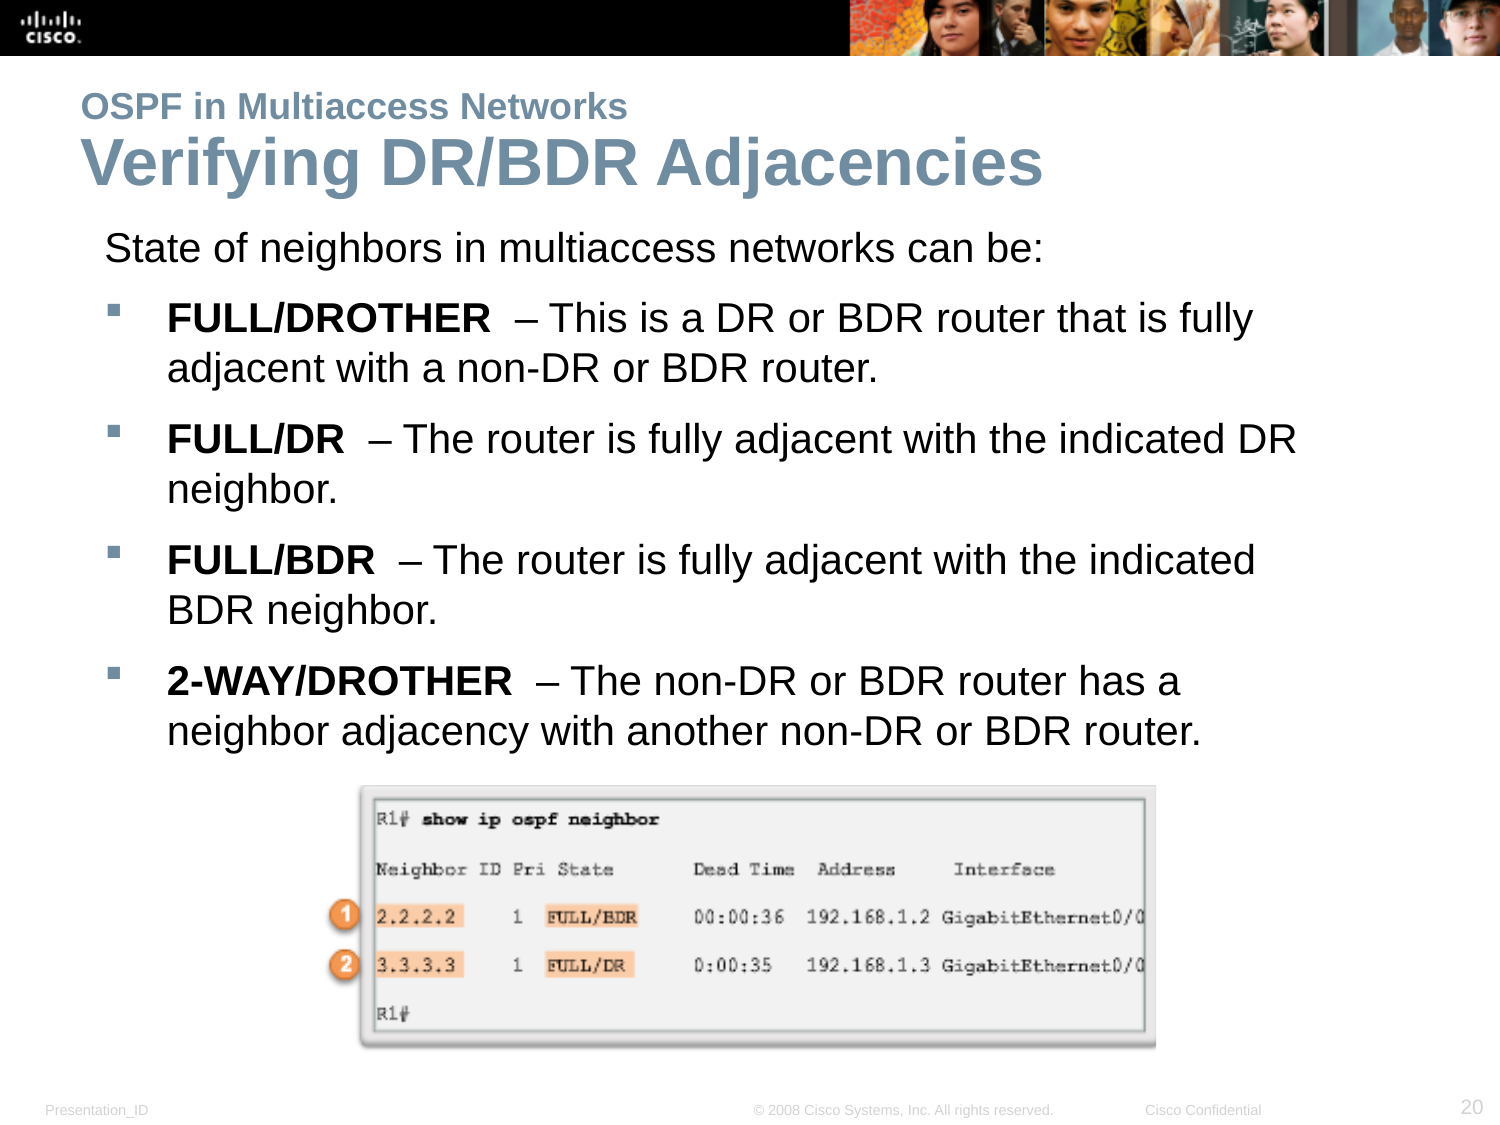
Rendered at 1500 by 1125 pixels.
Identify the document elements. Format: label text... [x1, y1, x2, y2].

picture [0, 0, 1500, 56]
title OSPF in Multiaccess Networks Verifying DR/BDR Adjacencies [66, 68, 1404, 207]
picture [313, 785, 1157, 1053]
list State of neighbors in multiaccess networks can be: FULL/DROTHER – This is a DR or BDR router that is fully adjacent with a non-DR or BDR router. FULL/DR – The router is fully adjacent with the indicated DR neighbor. FULL/BDR – The router is fully adjacent with the indicated BDR neighbor. 2-WAY/DROTHER – The non-DR or BDR router has a neighbor adjacency with another non-DR or BDR router. [90, 225, 1360, 1072]
